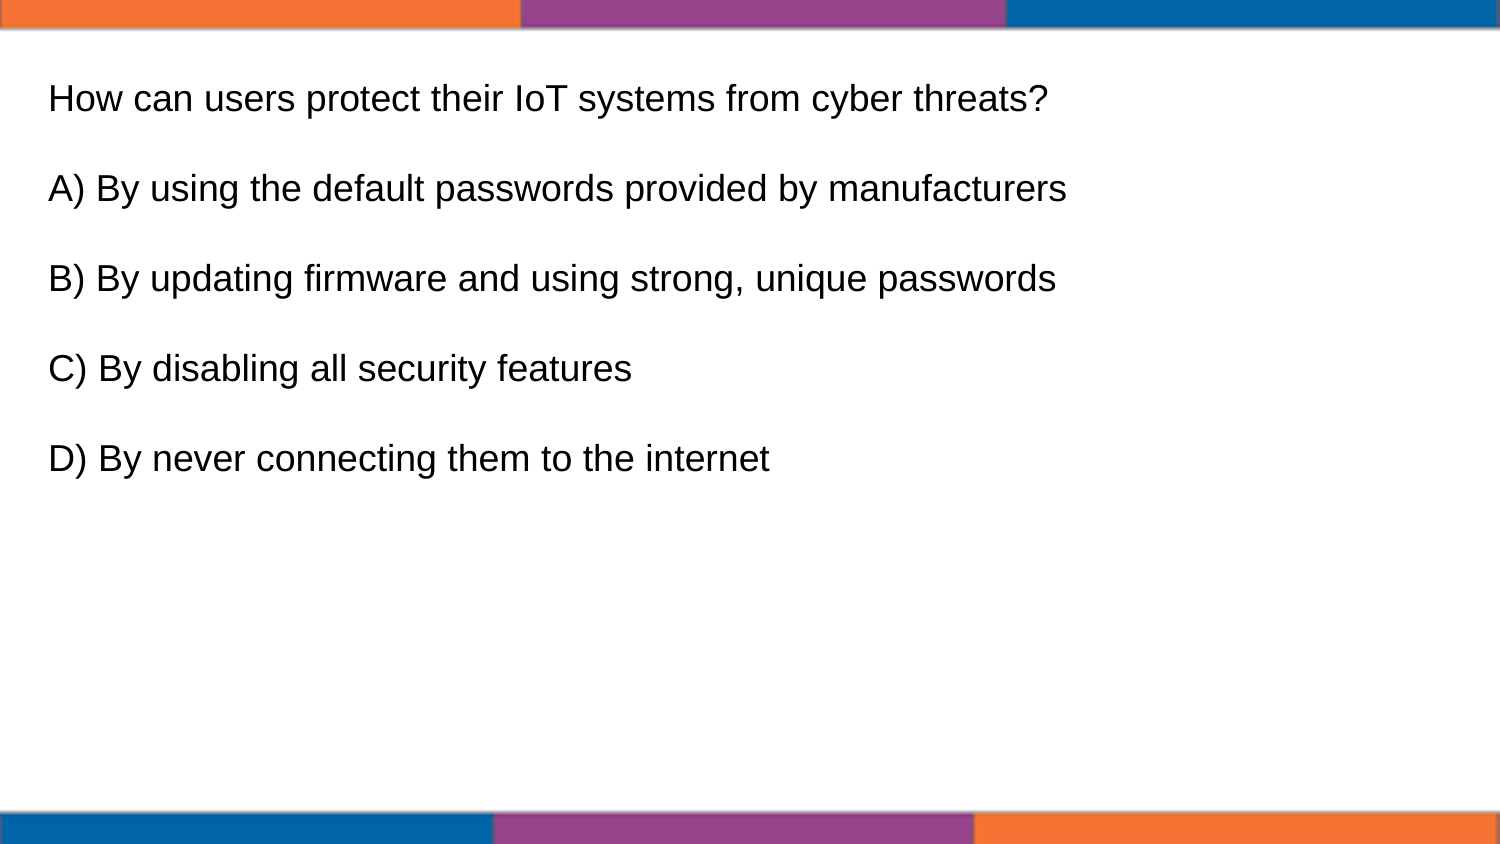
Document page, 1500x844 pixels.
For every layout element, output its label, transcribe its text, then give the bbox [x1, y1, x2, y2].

text_box How can users protect their IoT systems from cyber threats? A) By using the default passwords provided by manufacturers B) By updating firmware and using strong, unique passwords C) By disabling all security features D) By never connecting them to the internet [33, 58, 1478, 779]
picture [0, 0, 1500, 844]
